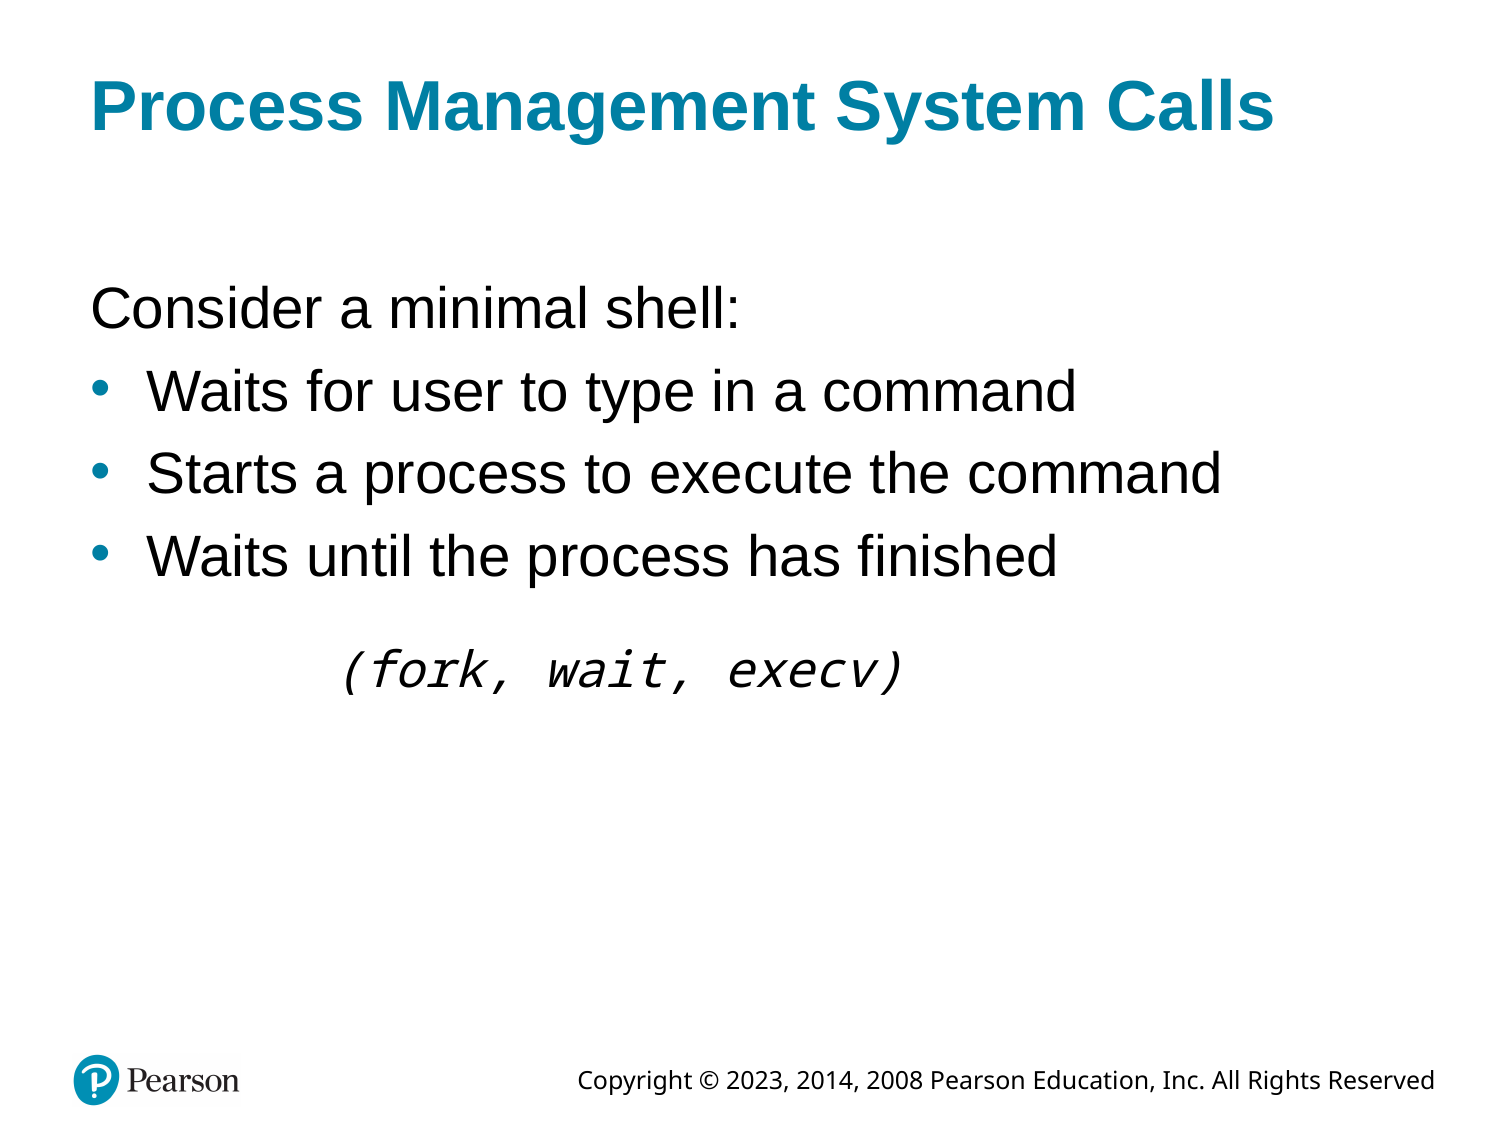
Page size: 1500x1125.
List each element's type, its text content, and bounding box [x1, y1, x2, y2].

text_box (fork, wait, execv) [334, 634, 1044, 701]
list Consider a minimal shell: Waits for user to type in a command Starts a process to execute the command Waits until the process has finished [75, 255, 1425, 628]
picture [72, 1053, 241, 1107]
title Process Management System Calls [75, 35, 1425, 160]
